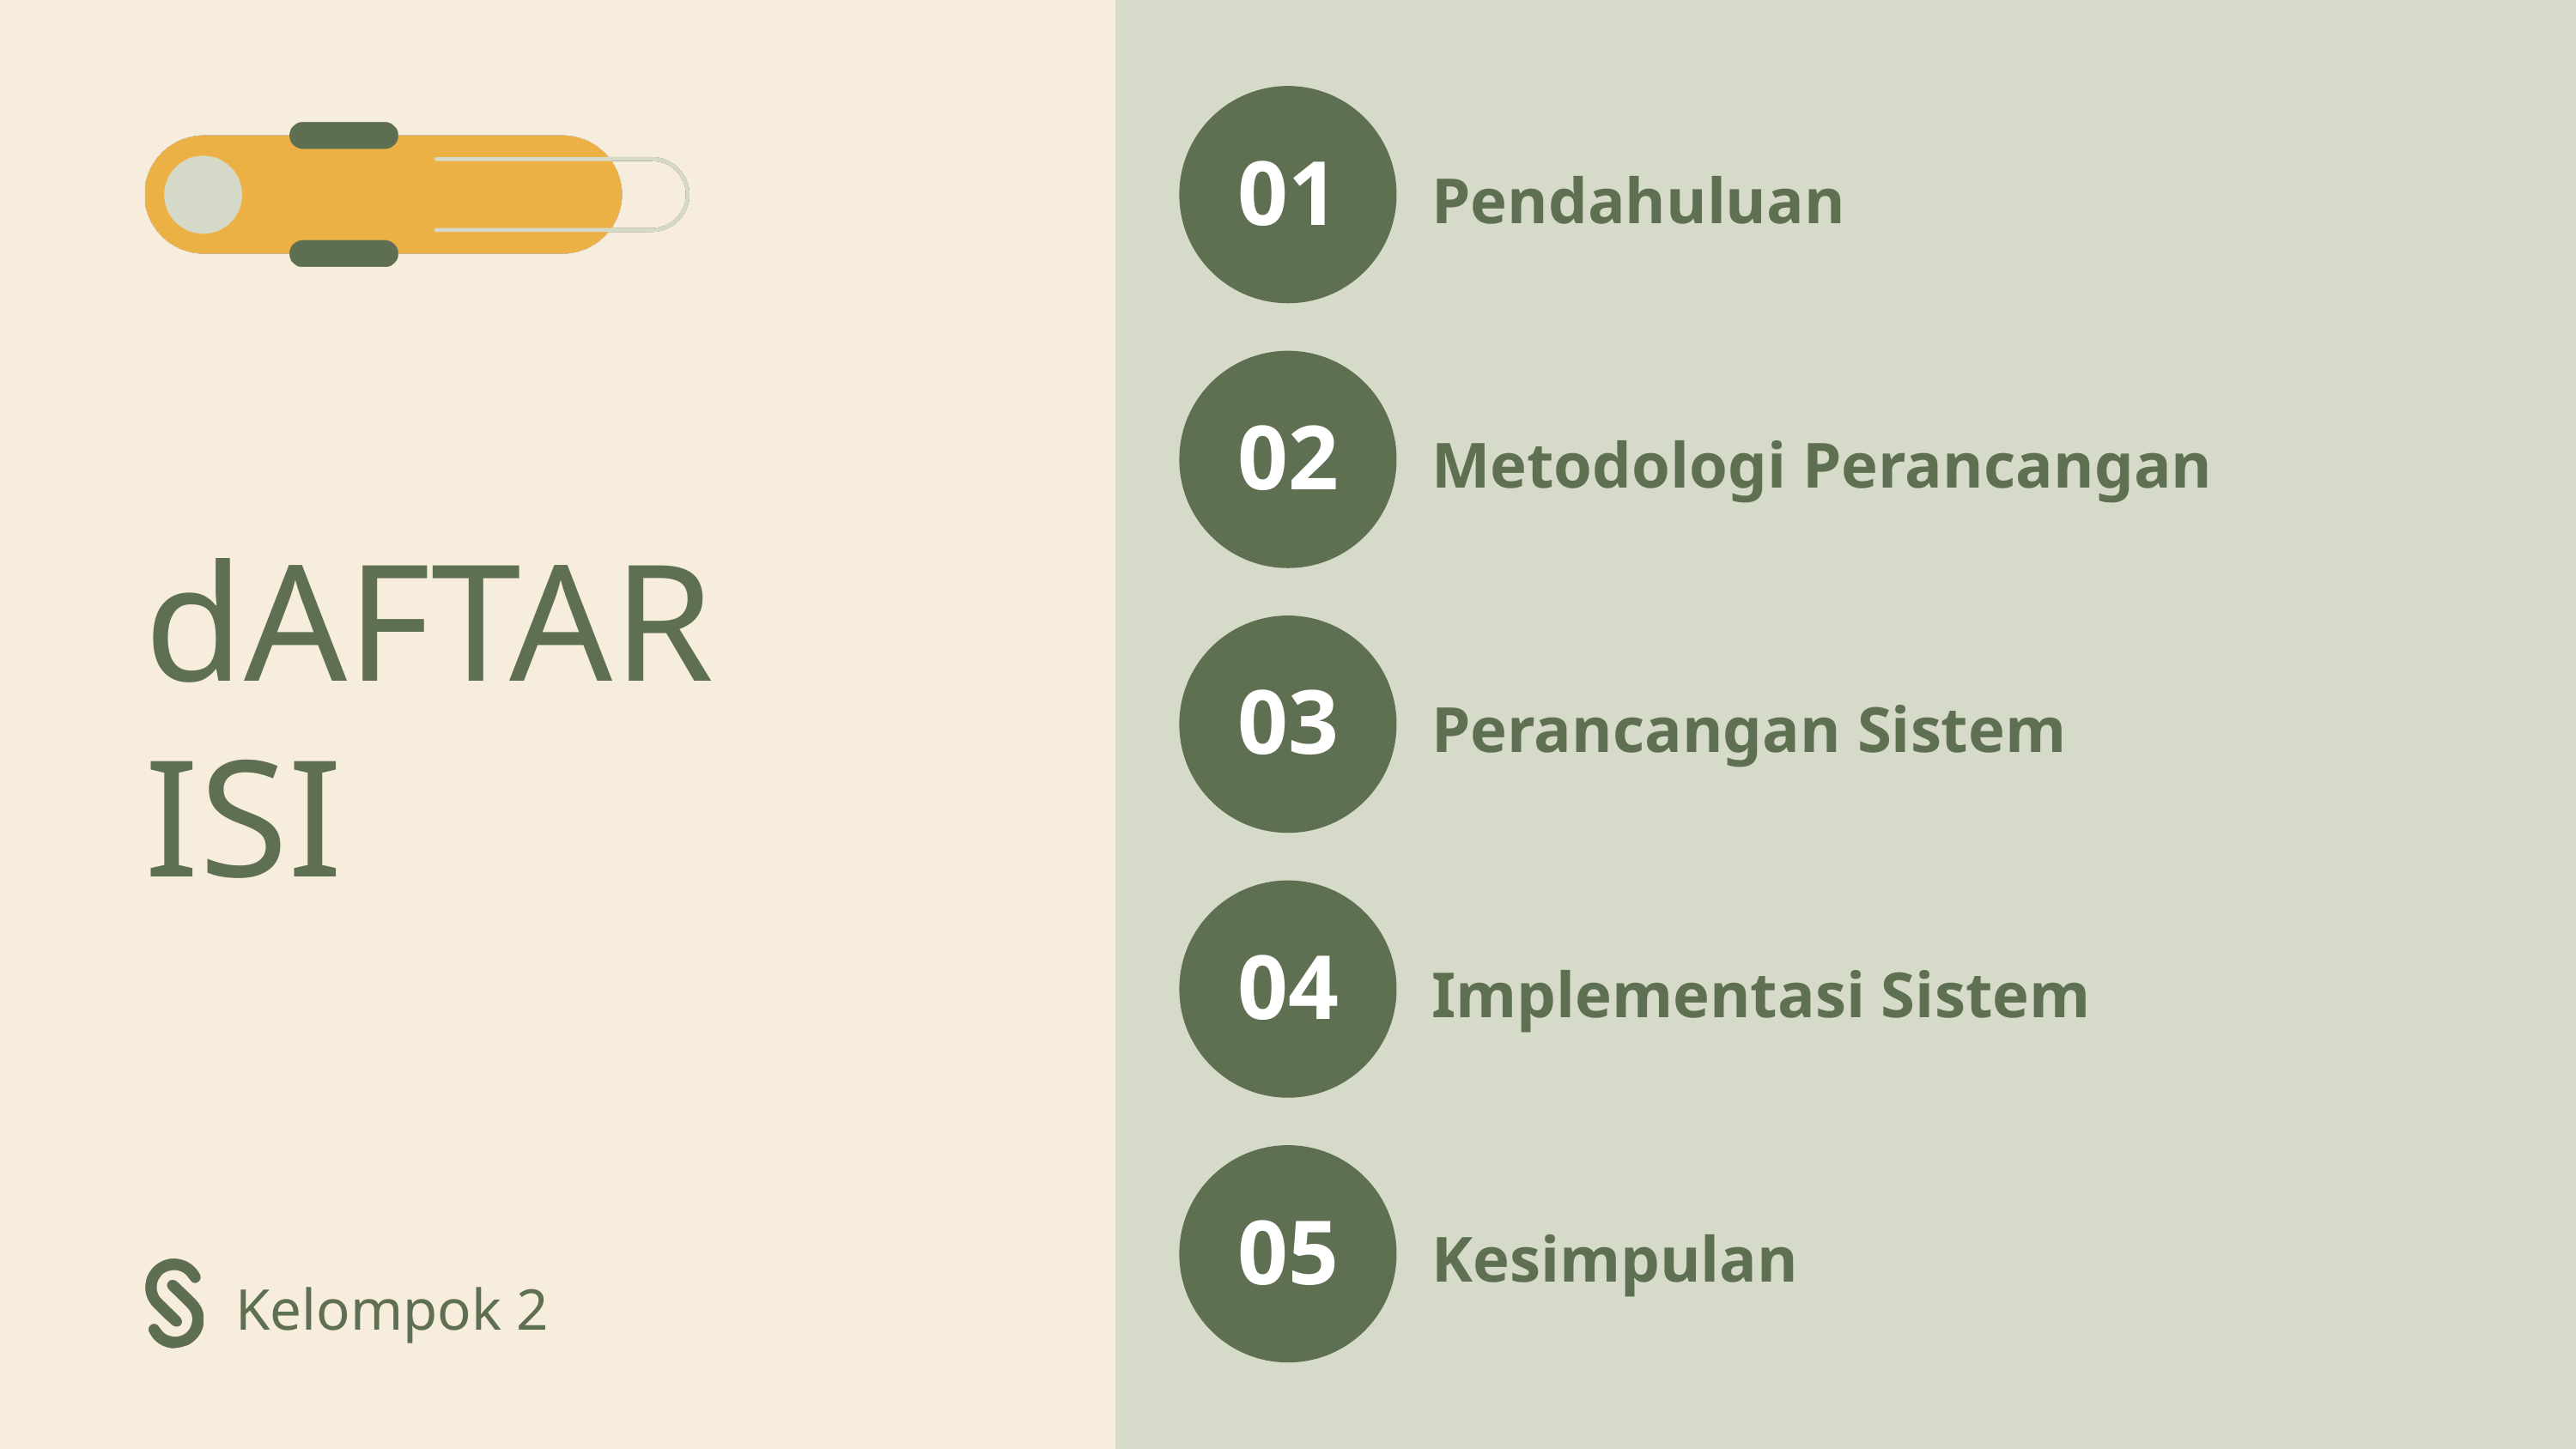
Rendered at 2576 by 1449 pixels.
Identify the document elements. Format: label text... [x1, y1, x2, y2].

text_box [1179, 615, 1397, 834]
text_box [144, 122, 691, 267]
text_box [1115, 0, 2576, 1449]
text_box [1179, 1144, 1397, 1363]
text_box dAFTAR ISI [144, 518, 1084, 910]
text_box Kelompok 2 [235, 1262, 1084, 1342]
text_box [1179, 350, 1397, 568]
text_box [144, 1258, 204, 1349]
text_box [1179, 85, 1397, 304]
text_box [1179, 880, 1397, 1098]
